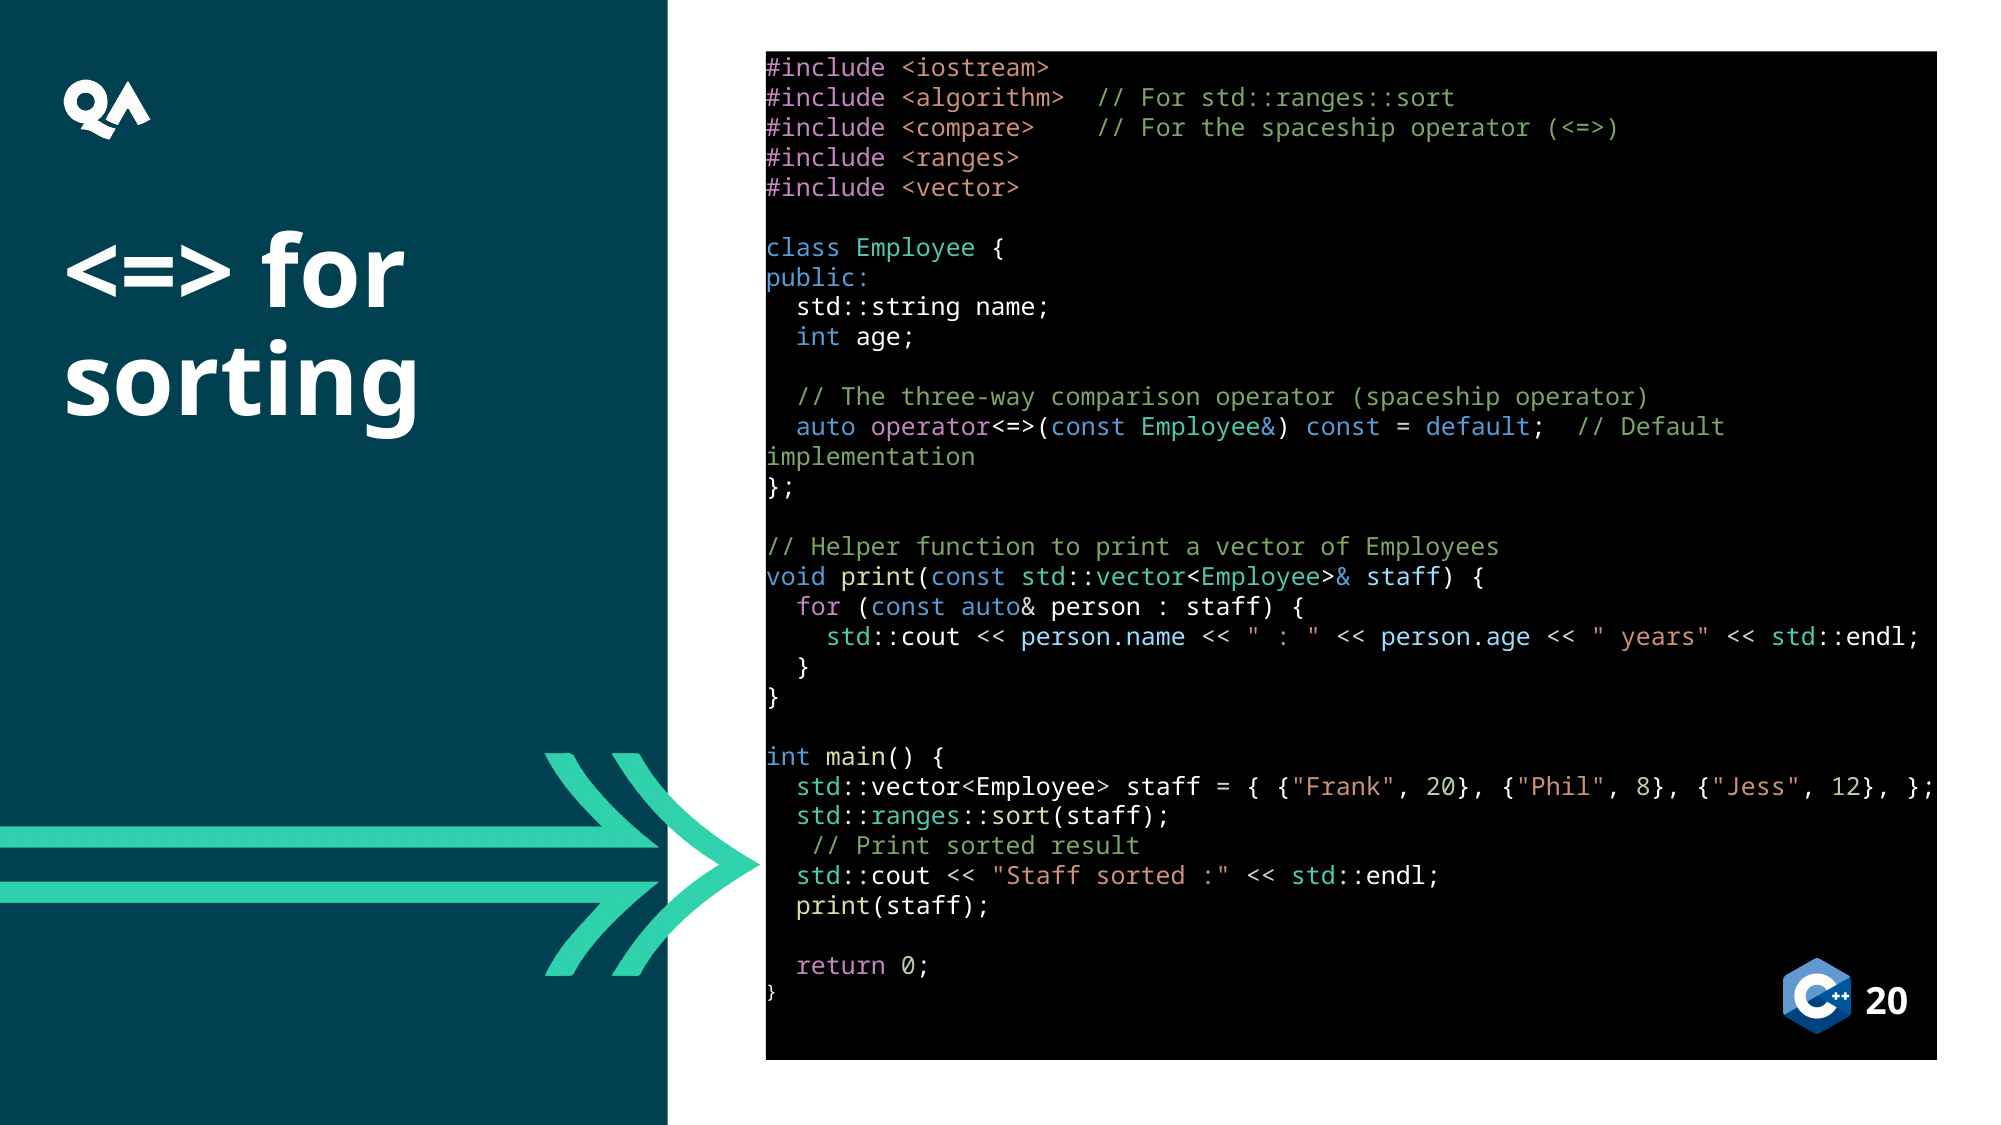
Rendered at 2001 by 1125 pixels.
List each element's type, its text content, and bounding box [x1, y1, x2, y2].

picture [613, 727, 765, 995]
picture [0, 754, 657, 847]
picture [0, 882, 657, 975]
list <=> for sorting [63, 221, 628, 673]
list #include <iostream> #include <algorithm> // For std::ranges::sort #include <compare> // For the spaceship operator (<=>) #include <ranges> #include <vector> class Employee { public: std::string name; int age; // The three-way comparison operator (spaceship operator) auto operator<=>(const Employee&) const = default; // Default implementation }; // Helper function to print a vector of Employees void print(const std::vector<Employee>& staff) { for (const auto& person : staff) { std::cout << person.name << " : " << person.age << " years" << std::endl; } } int main() { std::vector<Employee> staff = { {"Frank", 20}, {"Phil", 8}, {"Jess", 12}, }; std::ranges::sort(staff); // Print sorted result std::cout << "Staff sorted :" << std::endl; print(staff); return 0; } [765, 51, 1937, 1060]
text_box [1783, 958, 1937, 1034]
picture [107, 83, 149, 124]
picture [64, 80, 114, 139]
